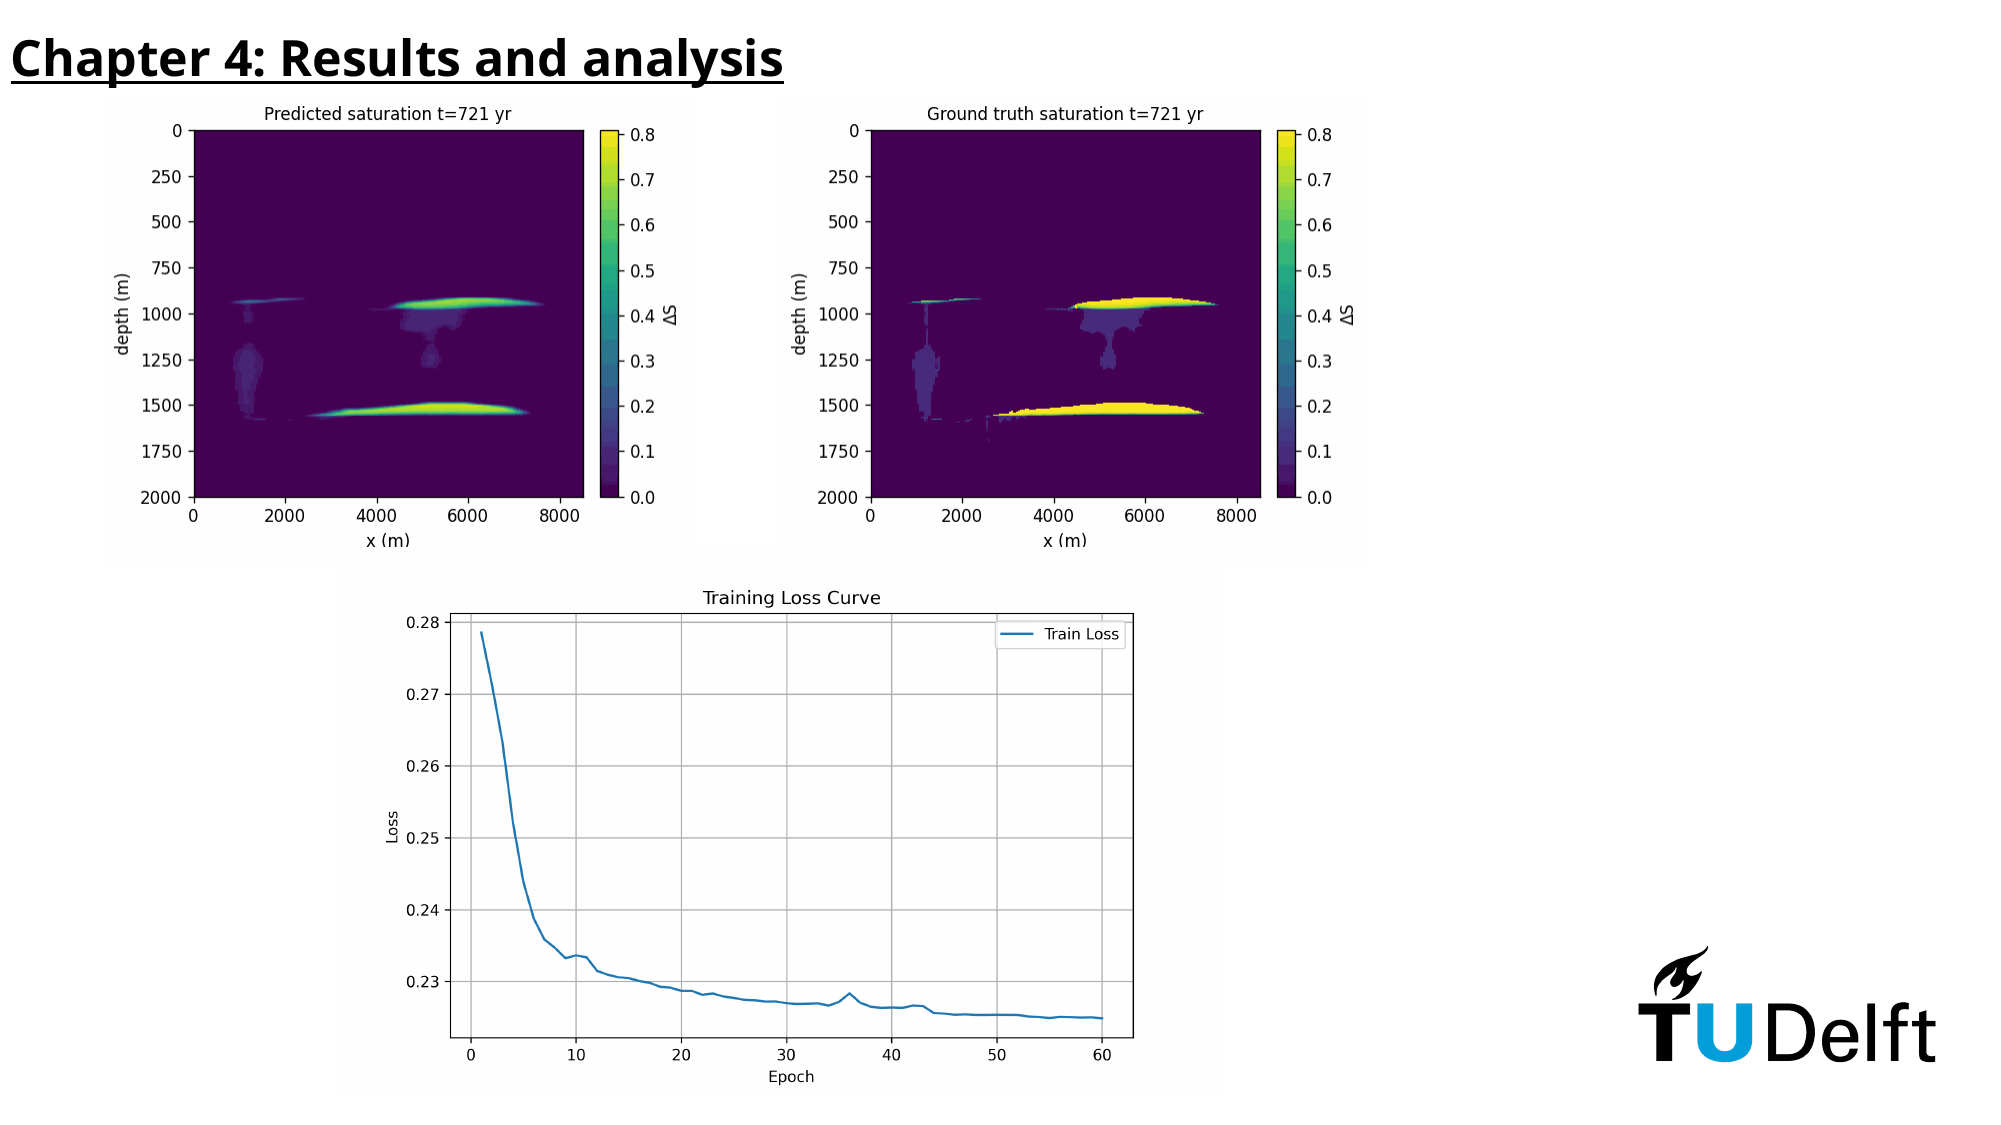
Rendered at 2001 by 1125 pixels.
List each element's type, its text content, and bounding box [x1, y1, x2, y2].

picture [1603, 935, 1977, 1094]
text_box Chapter 4: Results and analysis [0, 19, 799, 95]
picture [102, 94, 1370, 1099]
